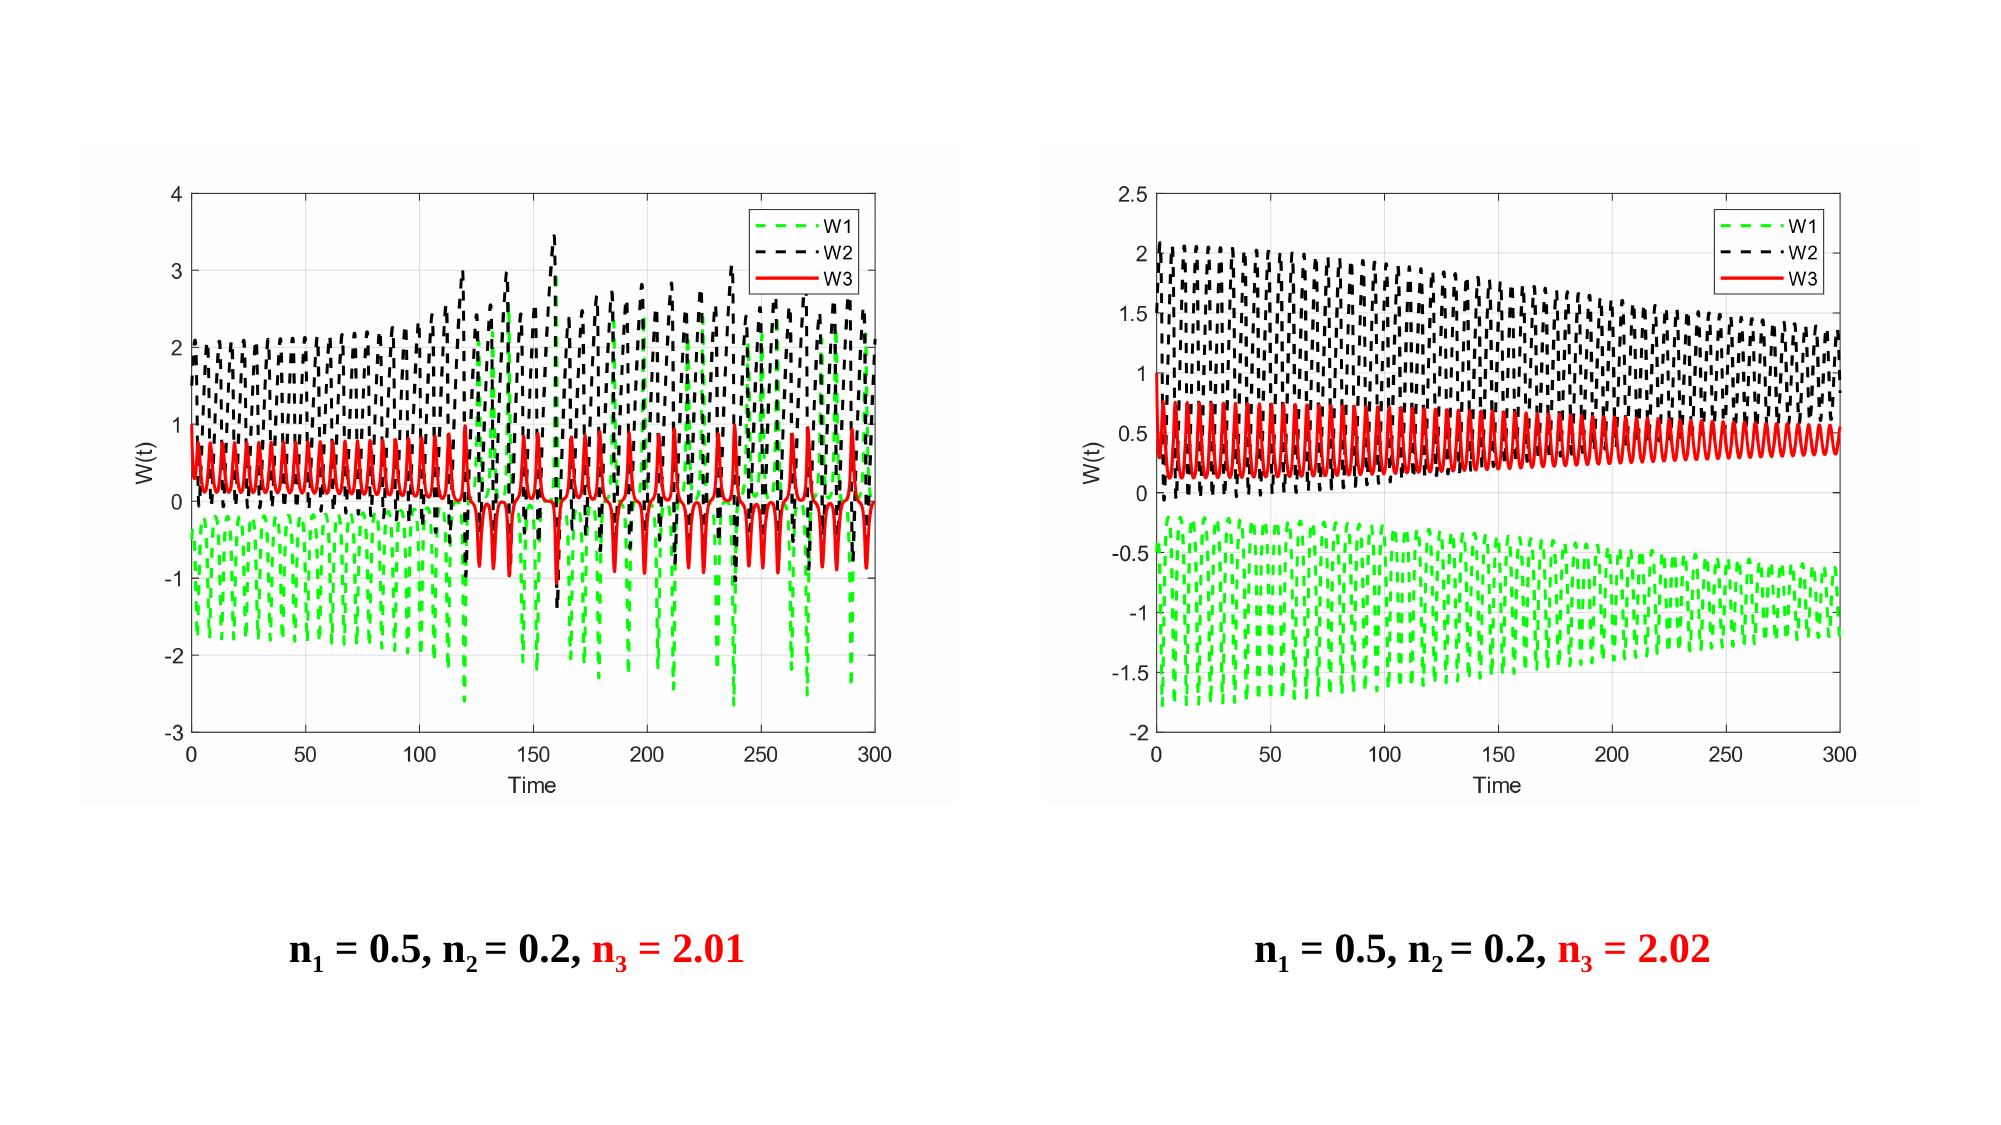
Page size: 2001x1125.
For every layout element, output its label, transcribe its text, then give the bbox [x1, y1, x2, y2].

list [77, 144, 958, 805]
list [1042, 144, 1923, 805]
list n1 = 0.5, n2 = 0.2, n3 = 2.02 [1027, 845, 1939, 981]
list n1 = 0.5, n2 = 0.2, n3 = 2.01 [61, 845, 973, 981]
